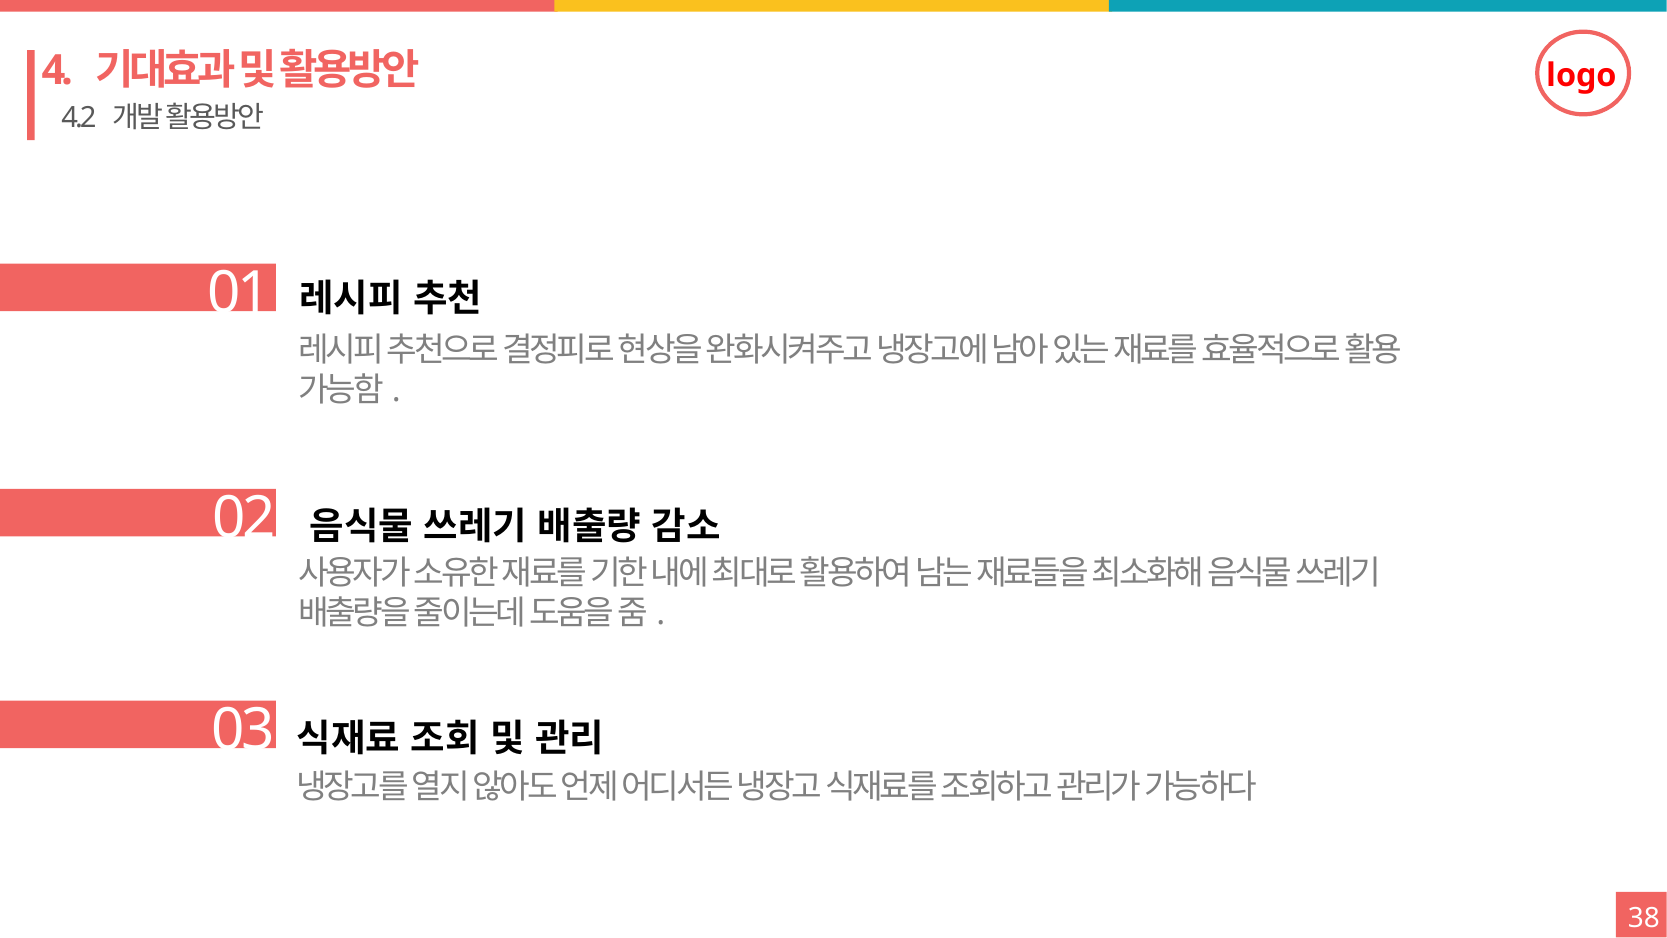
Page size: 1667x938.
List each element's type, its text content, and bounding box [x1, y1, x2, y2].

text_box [0, 244, 765, 770]
text_box 레시피 추천으로 결정피로 현상을 완화시켜주고 냉장고에 남아 있는 재료를 효율적으로 활용 가능함. [770, 321, 1438, 416]
slide_number 38 [1594, 893, 1667, 938]
text_box 냉장고를 열지 않아도 언제 어디서든 냉장고 식재료를 조회하고 관리가 가능하다 [281, 758, 1436, 813]
text_box 사용자가 소유한 재료를 기한 내에 최대로 활용하여 남는 재료들을 최소화해 음식물 쓰레기 배출량을 줄이는데 도움을 줌. [770, 543, 1438, 639]
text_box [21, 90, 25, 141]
text_box 4. 기대효과 및 활용방안 [26, 35, 434, 100]
text_box [25, 48, 37, 142]
text_box 4.2 개발 활용방안 [37, 90, 280, 141]
